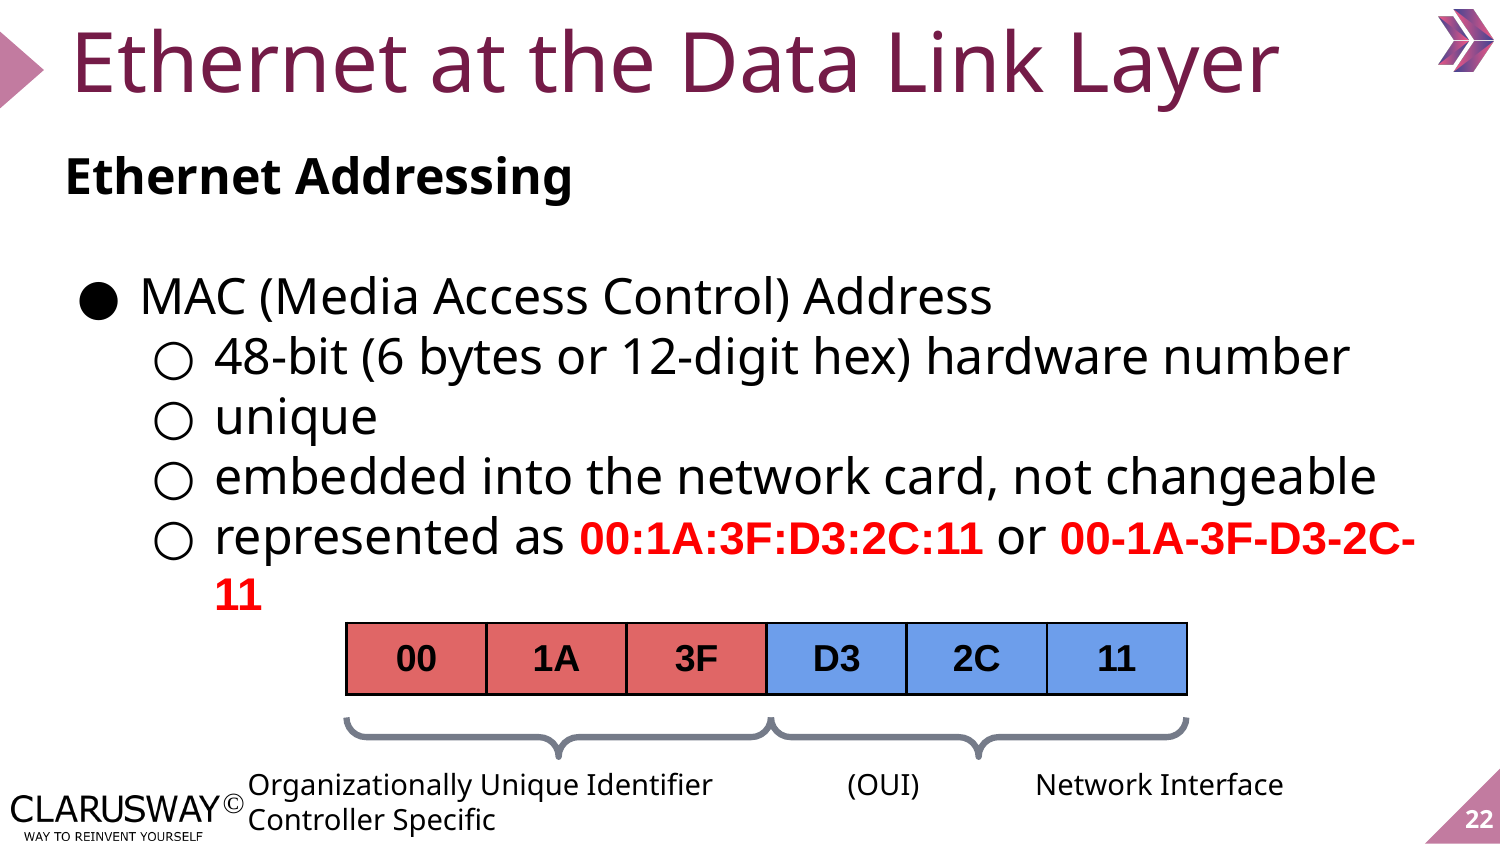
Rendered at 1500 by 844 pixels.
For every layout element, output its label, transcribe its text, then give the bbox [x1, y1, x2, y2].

table_header D3 [768, 624, 905, 693]
picture [1438, 9, 1494, 72]
text_box Organizationally Unique Identifier (OUI) Network Interface Controller Specific [232, 751, 1426, 844]
table_header 1A [488, 624, 625, 693]
text_box Ethernet at the Data Link Layer [70, 28, 1426, 129]
picture [11, 795, 220, 841]
table_header 2C [908, 624, 1046, 693]
table_header 3F [628, 624, 765, 693]
text_box [771, 717, 1187, 751]
text_box [346, 717, 771, 751]
table_header 11 [1048, 624, 1186, 693]
text_box Ethernet Addressing MAC (Media Access Control) Address 48-bit (6 bytes or 12-digit hex) hardware number unique embedded into the network card, not changeable represented as 00:1A:3F:D3:2C:11 or 00-1A-3F-D3-2C-11 [49, 129, 1477, 716]
slide_number 22 [1426, 760, 1494, 838]
table_header 00 [348, 624, 485, 693]
